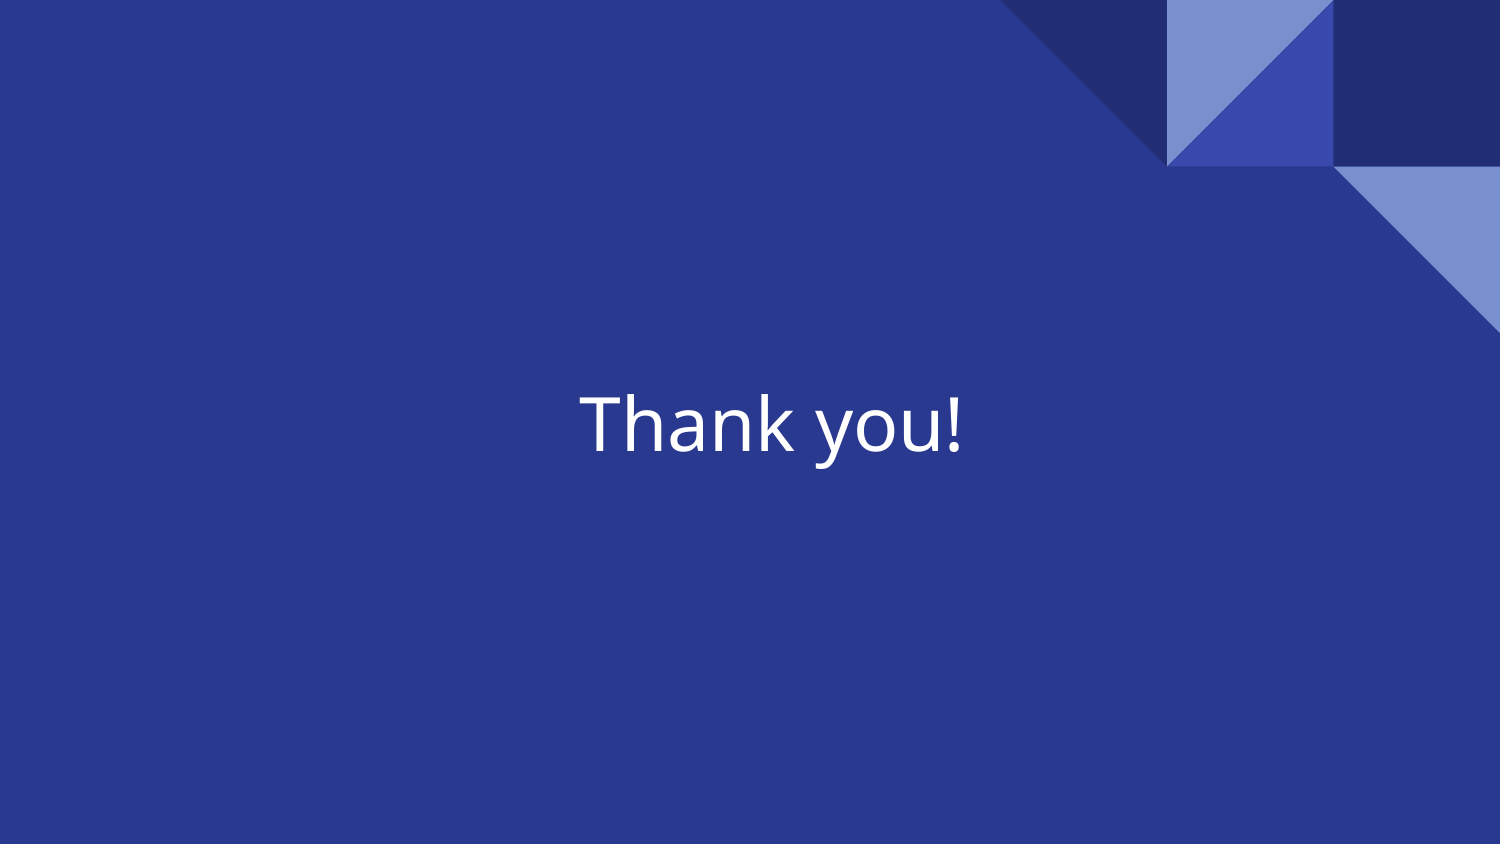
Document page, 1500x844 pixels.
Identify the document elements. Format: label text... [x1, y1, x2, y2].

title Thank you! [98, 353, 1447, 491]
